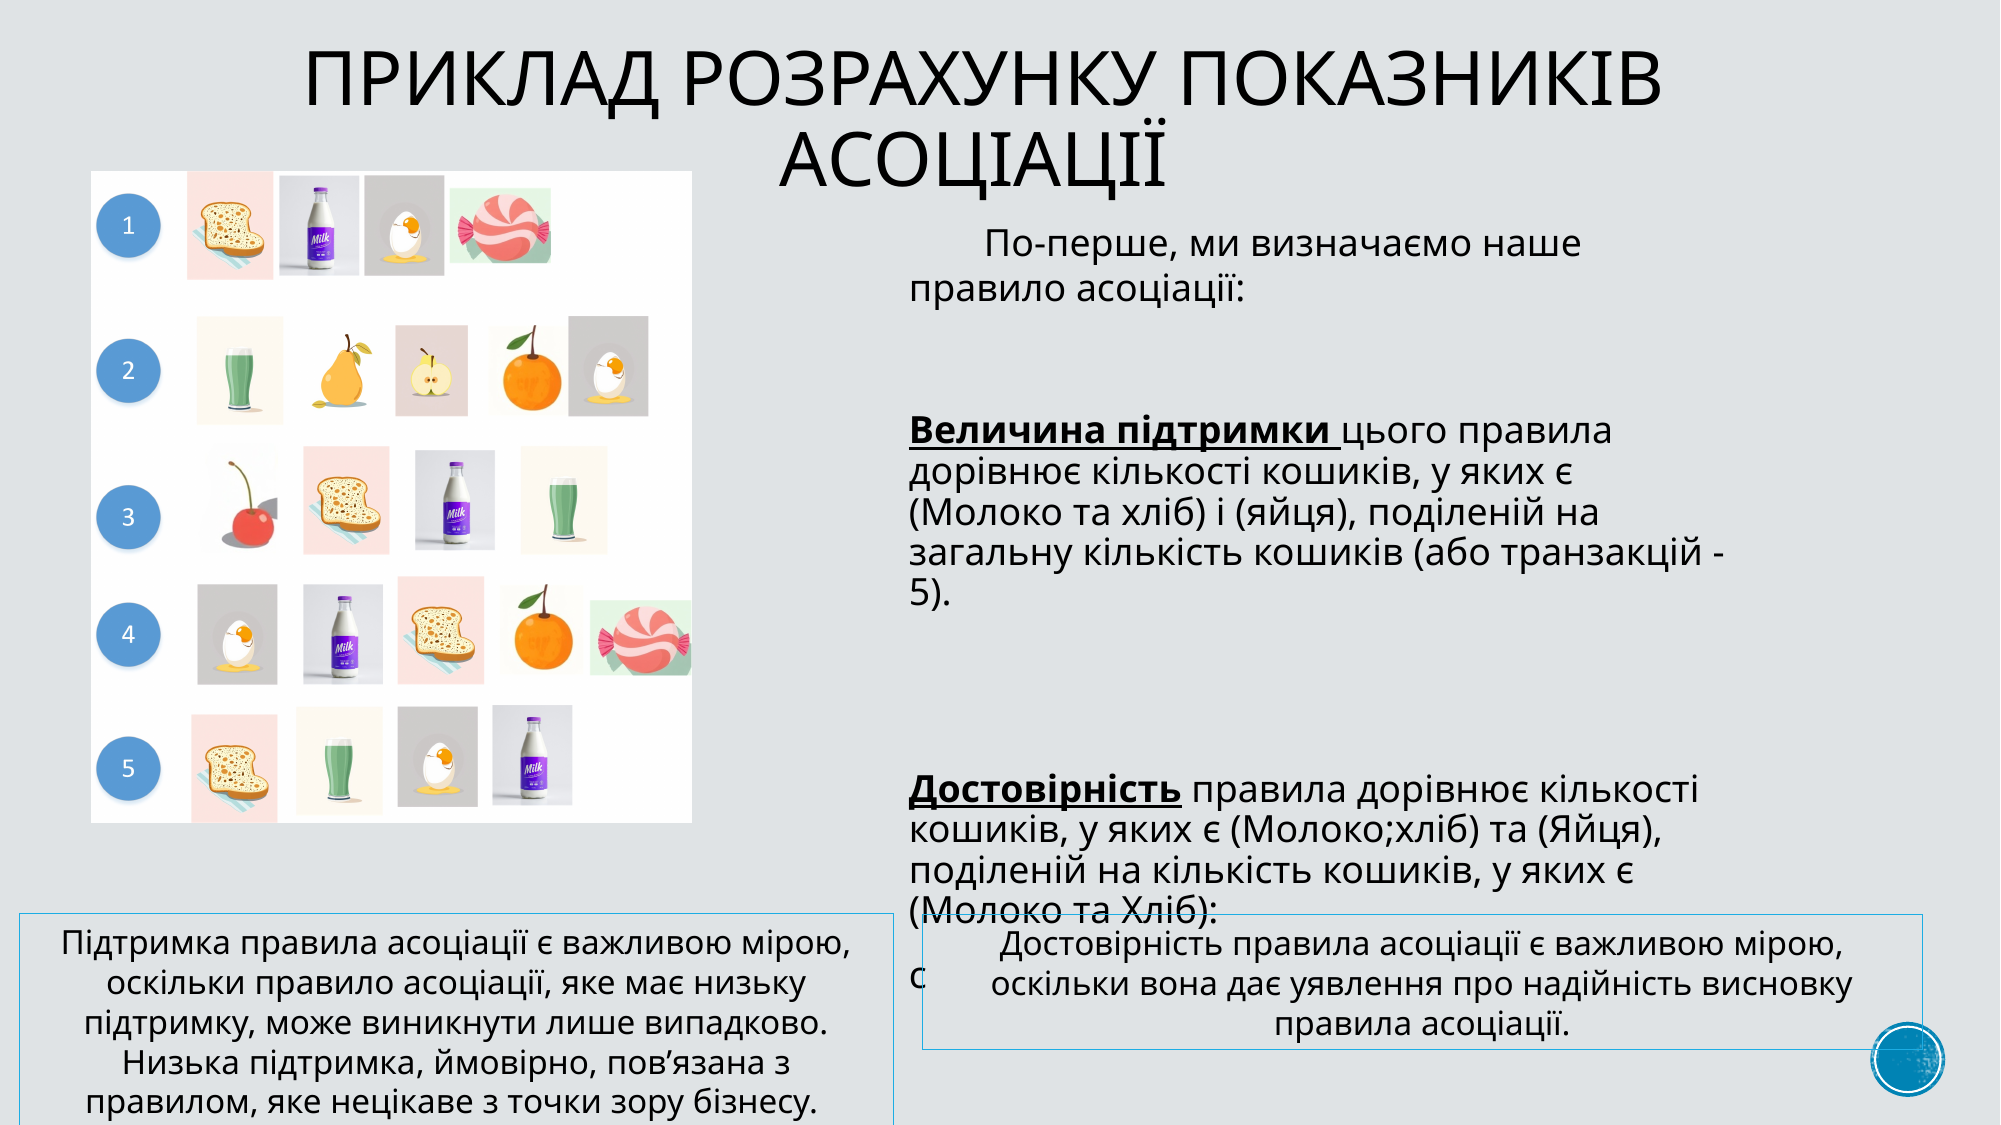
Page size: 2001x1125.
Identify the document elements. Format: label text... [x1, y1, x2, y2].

text_box Достовірність правила асоціації є важливою мірою, оскільки вона дає уявлення про надійність висновку правила асоціації. [922, 914, 1923, 1050]
title Приклад розрахунку показників асоціації [158, 32, 1809, 212]
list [94, 173, 691, 822]
text_box Підтримка правила асоціації є важливою мірою, оскільки правило асоціації, яке має низьку підтримку, може виникнути лише випадково. Низька підтримка, ймовірно, пов’язана з правилом, яке нецікаве з точки зору бізнесу. [19, 913, 894, 1125]
